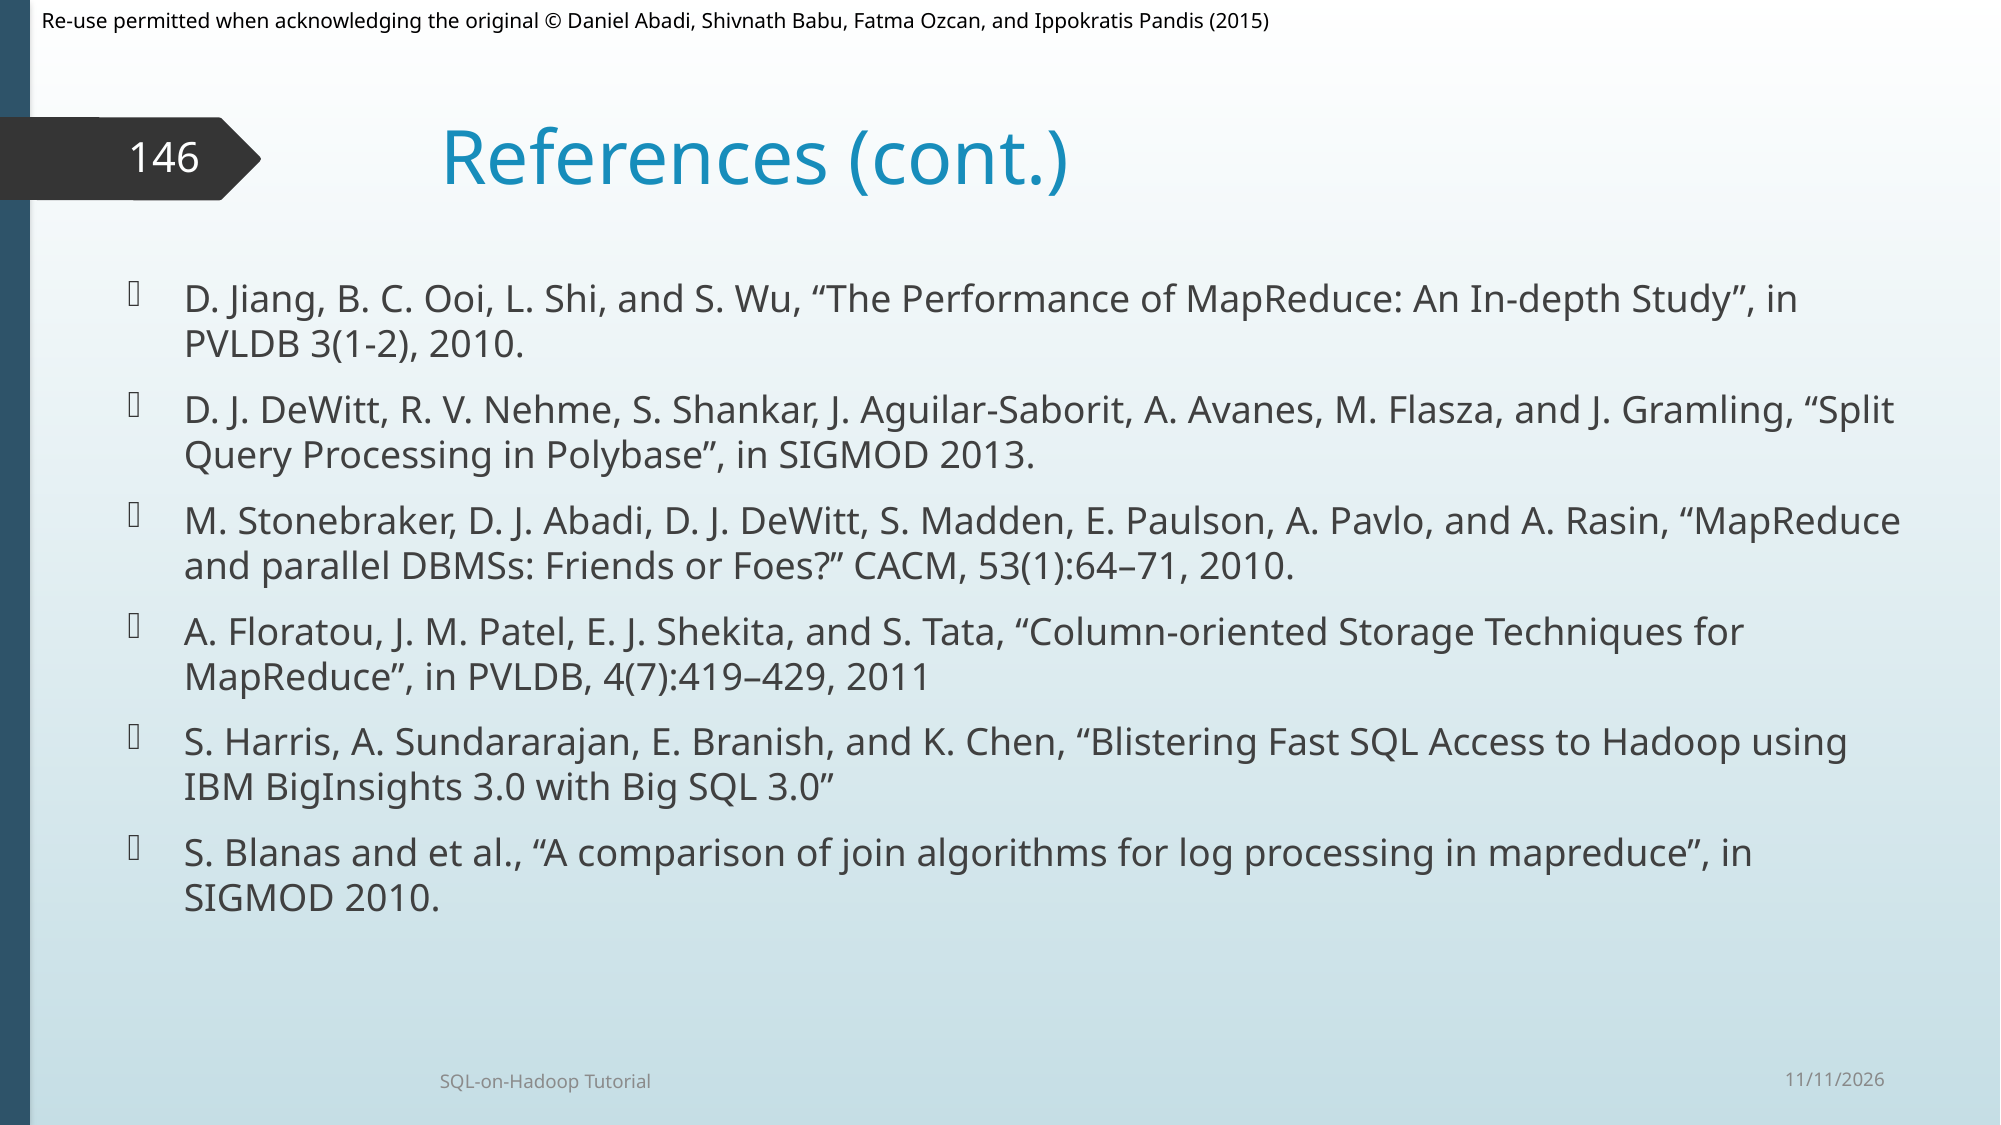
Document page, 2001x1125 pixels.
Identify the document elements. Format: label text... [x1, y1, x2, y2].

footer SQL-on-Hadoop Tutorial [424, 1051, 1675, 1112]
slide_number 146 [87, 129, 216, 189]
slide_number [1711, 1050, 1900, 1112]
title References (cont.) [425, 102, 1888, 267]
list D. Jiang, B. C. Ooi, L. Shi, and S. Wu, “The Performance of MapReduce: An In-depth Study”, in PVLDB 3(1-2), 2010. D. J. DeWitt, R. V. Nehme, S. Shankar, J. Aguilar-Saborit, A. Avanes, M. Flasza, and J. Gramling, “Split Query Processing in Polybase”, in SIGMOD 2013. M. Stonebraker, D. J. Abadi, D. J. DeWitt, S. Madden, E. Paulson, A. Pavlo, and A. Rasin, “MapReduce and parallel DBMSs: Friends or Foes?” CACM, 53(1):64–71, 2010. A. Floratou, J. M. Patel, E. J. Shekita, and S. Tata, “Column-oriented Storage Techniques for MapReduce”, in PVLDB, 4(7):419–429, 2011 S. Harris, A. Sundararajan, E. Branish, and K. Chen, “Blistering Fast SQL Access to Hadoop using IBM BigInsights 3.0 with Big SQL 3.0” S. Blanas and et al., “A comparison of join algorithms for log processing in mapreduce”, in SIGMOD 2010. [112, 267, 1923, 1104]
